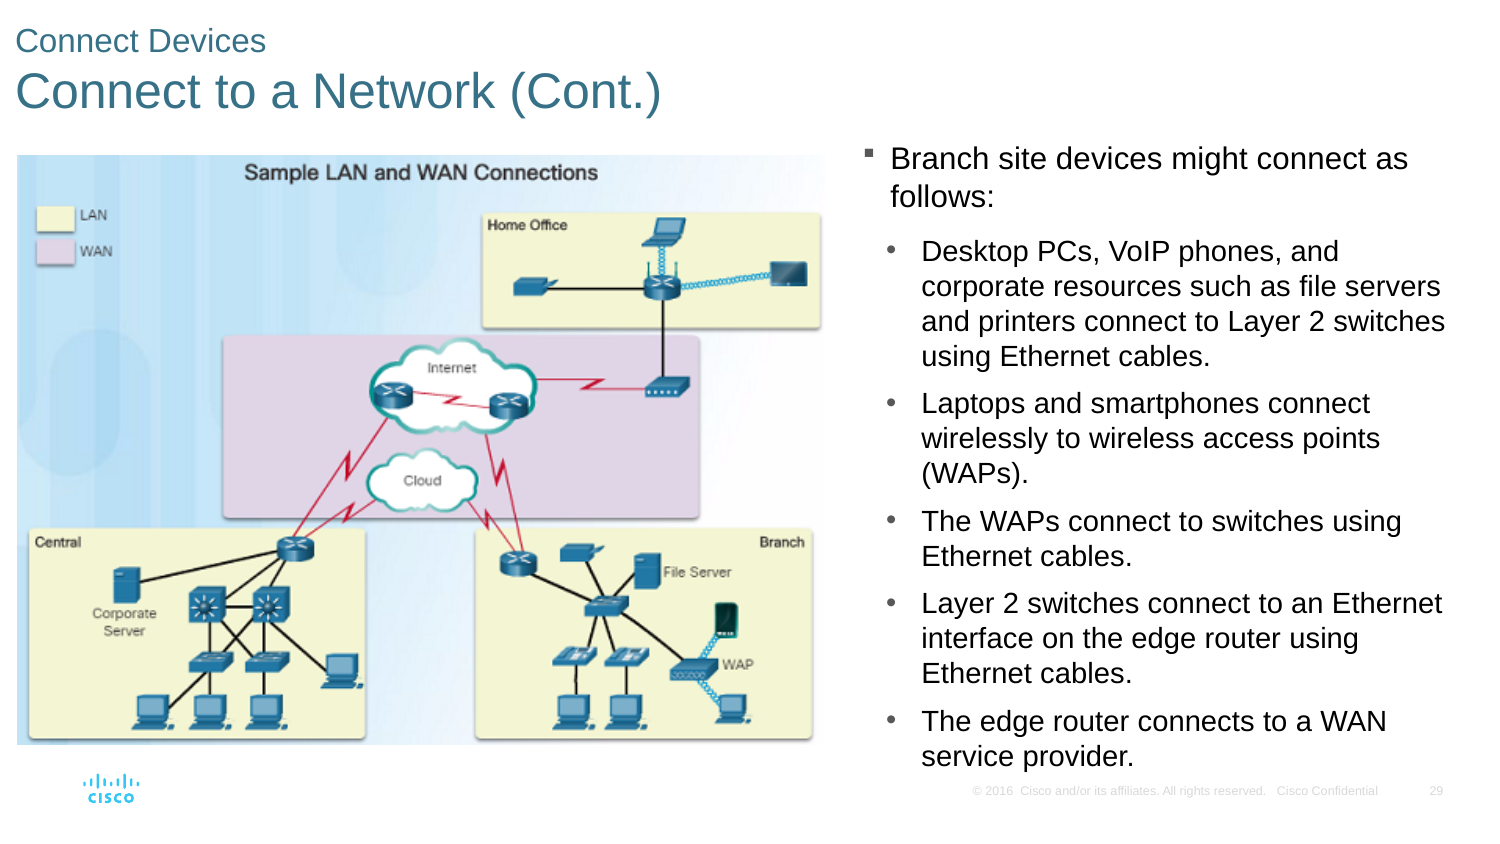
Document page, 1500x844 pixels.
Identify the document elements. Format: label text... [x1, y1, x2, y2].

list Branch site devices might connect as follows: Desktop PCs, VoIP phones, and corporate resources such as file servers and printers connect to Layer 2 switches using Ethernet cables. Laptops and smartphones connect wirelessly to wireless access points (WAPs). The WAPs connect to switches using Ethernet cables. Layer 2 switches connect to an Ethernet interface on the edge router using Ethernet cables. The edge router connects to a WAN service provider. [847, 131, 1500, 787]
title Connect Devices Connect to a Network (Cont.) [0, 6, 825, 131]
picture [17, 155, 825, 745]
